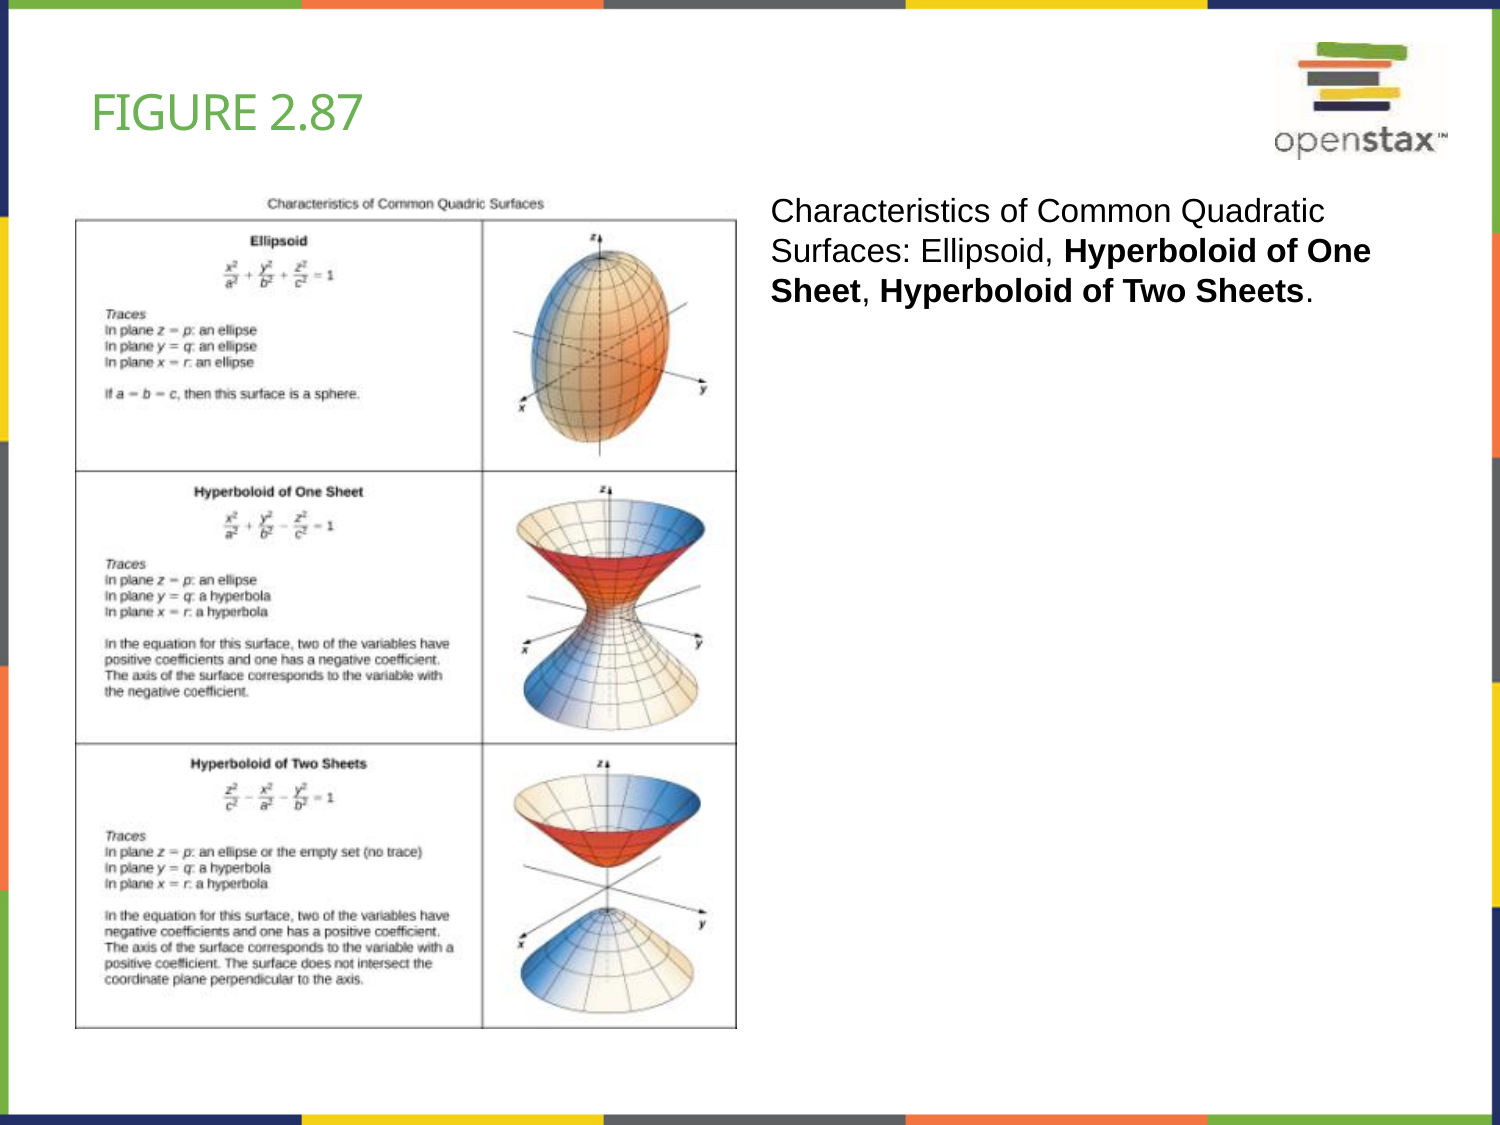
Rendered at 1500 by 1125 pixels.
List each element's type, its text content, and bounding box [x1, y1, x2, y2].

list Characteristics of Common Quadratic Surfaces: Ellipsoid, Hyperboloid of One Sheet, Hyperboloid of Two Sheets. [755, 181, 1398, 1045]
picture [0, 0, 1500, 1125]
title Figure 2.87 [75, 39, 1275, 148]
